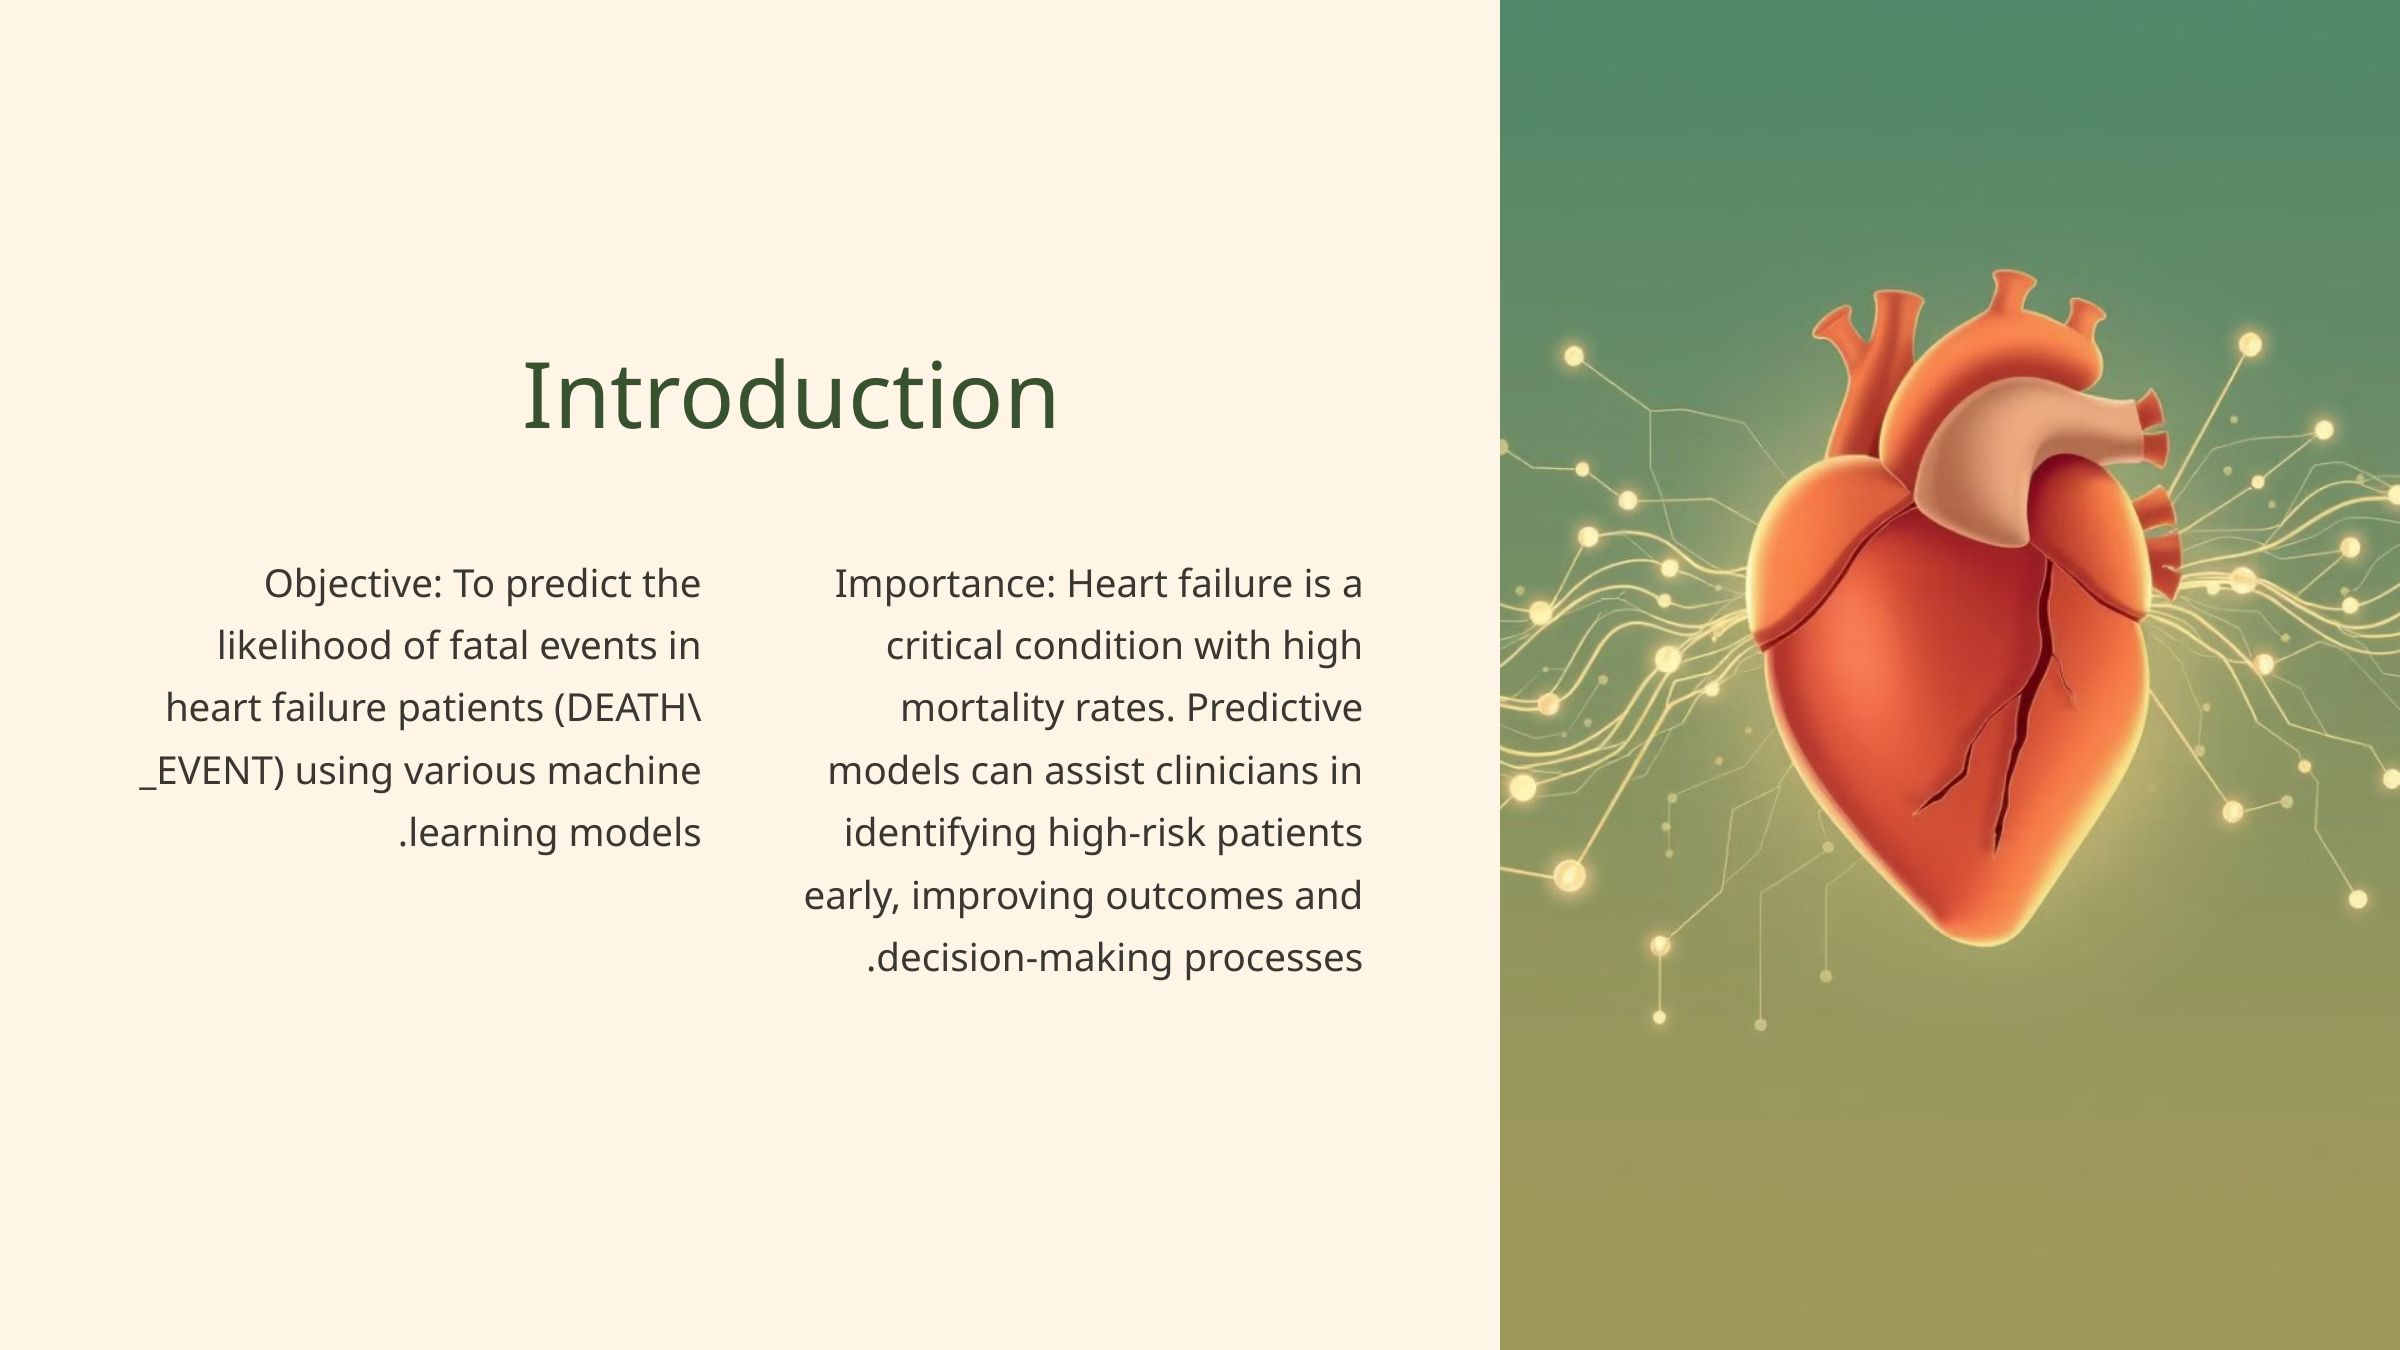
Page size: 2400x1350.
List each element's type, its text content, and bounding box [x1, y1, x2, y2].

text_box Importance: Heart failure is a critical condition with high mortality rates. Predictive models can assist clinicians in identifying high-risk patients early, improving outcomes and decision-making processes. [799, 542, 1364, 982]
text_box Objective: To predict the likelihood of fatal events in heart failure patients (DEATH\_EVENT) using various machine learning models. [137, 542, 702, 857]
text_box Introduction [137, 332, 1062, 448]
picture [1499, 0, 2400, 1350]
